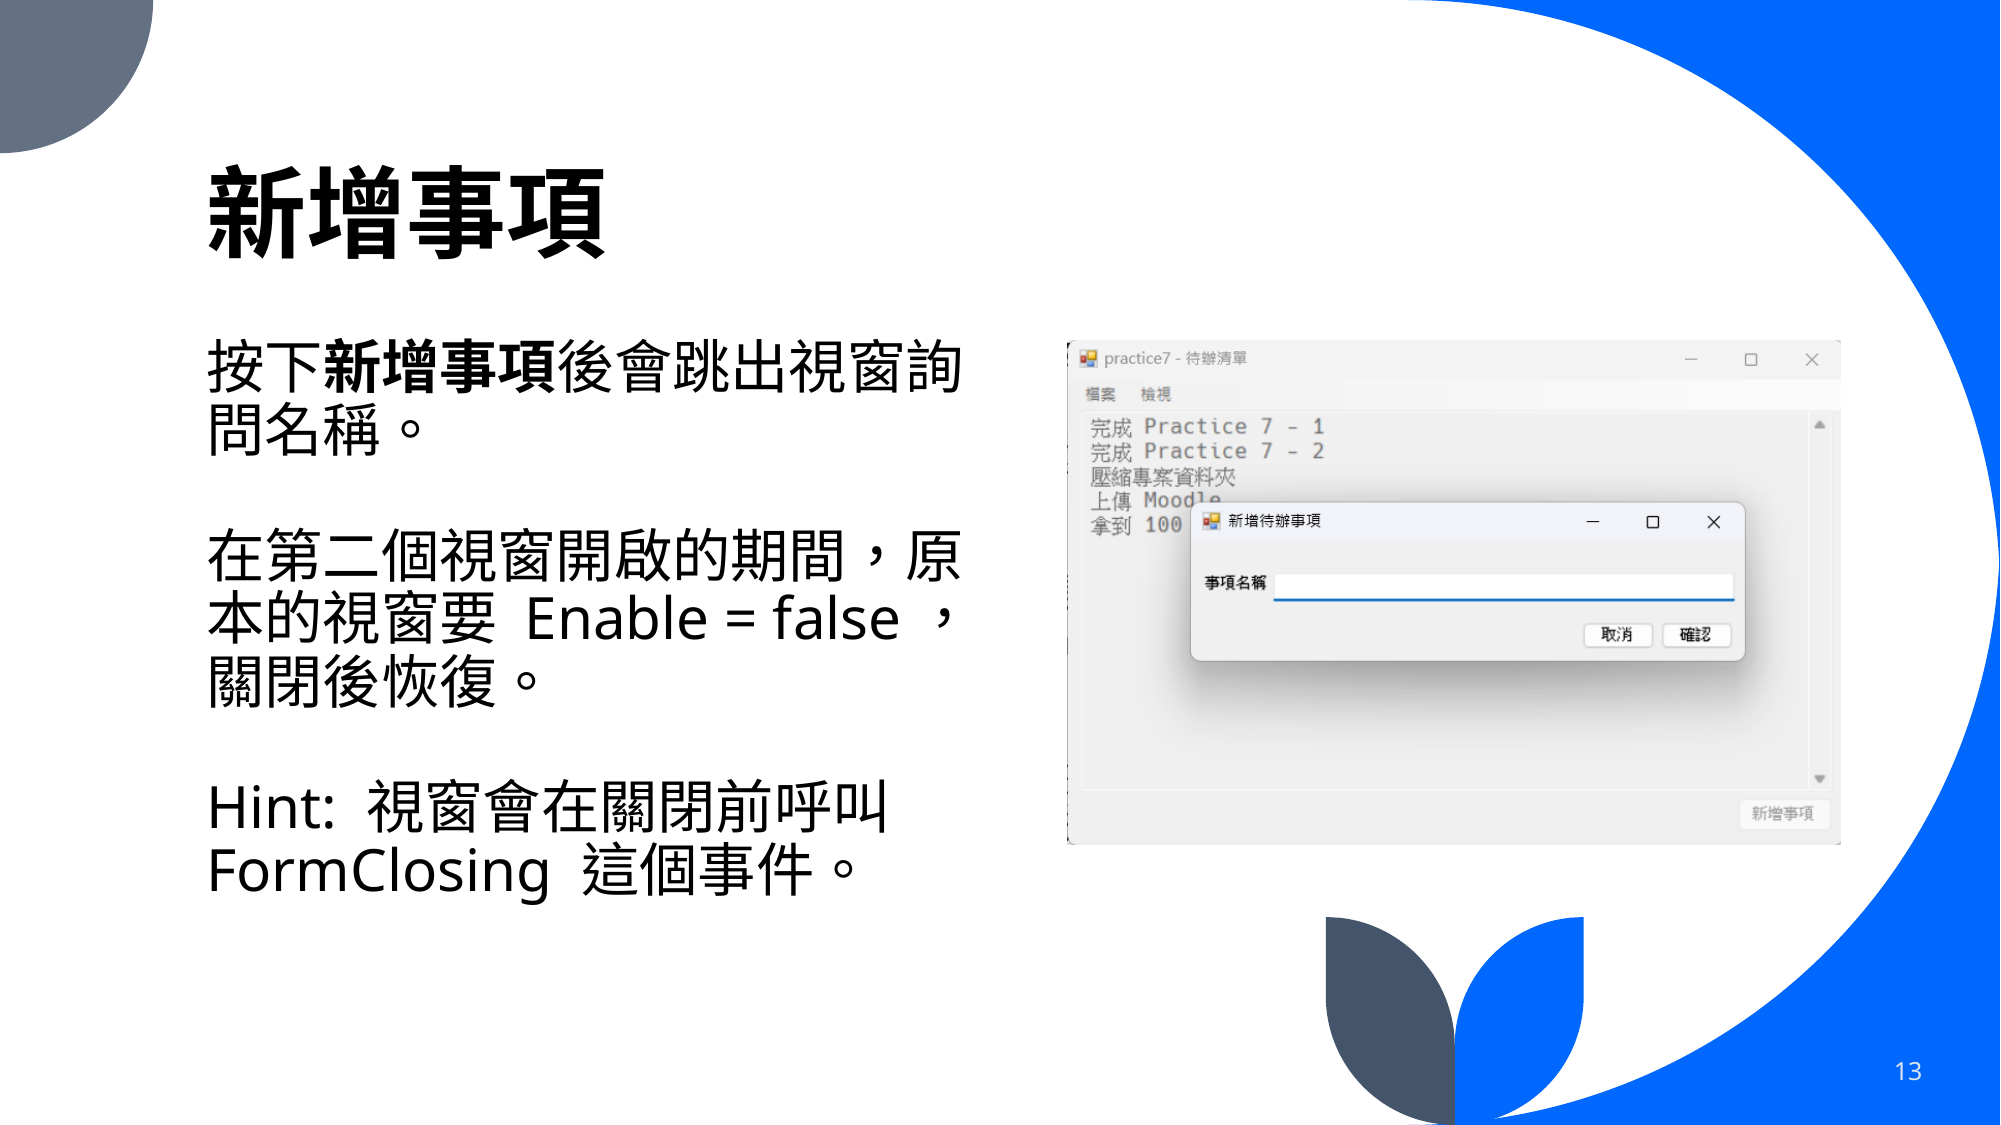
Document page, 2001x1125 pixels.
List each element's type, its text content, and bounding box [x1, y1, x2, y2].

slide_number 13 [1665, 1042, 1938, 1103]
picture [1067, 340, 1841, 845]
list 按下新增事項後會跳出視窗詢問名稱。 在第二個視窗開啟的期間，原本的視窗要 Enable = false，關閉後恢復。 Hint: 視窗會在關閉前呼叫FormClosing 這個事件。 [191, 330, 1000, 884]
title 新增事項 [191, 62, 1796, 280]
